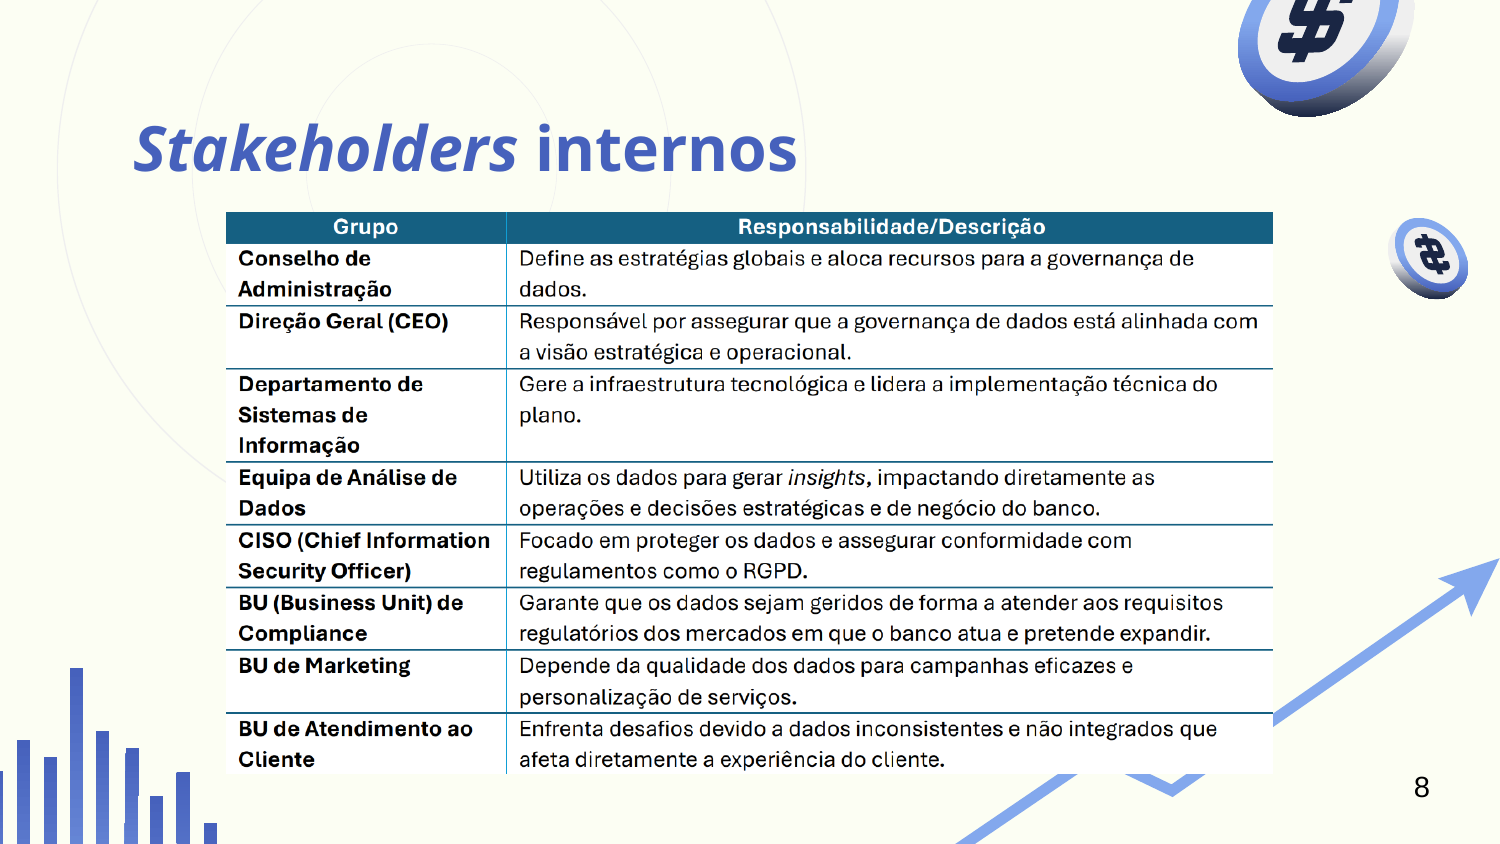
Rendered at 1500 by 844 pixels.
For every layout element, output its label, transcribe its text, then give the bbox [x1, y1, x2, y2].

picture [226, 212, 505, 775]
text_box 8 [1398, 760, 1467, 811]
picture [508, 212, 1274, 775]
title Stakeholders internos [118, 93, 1382, 188]
